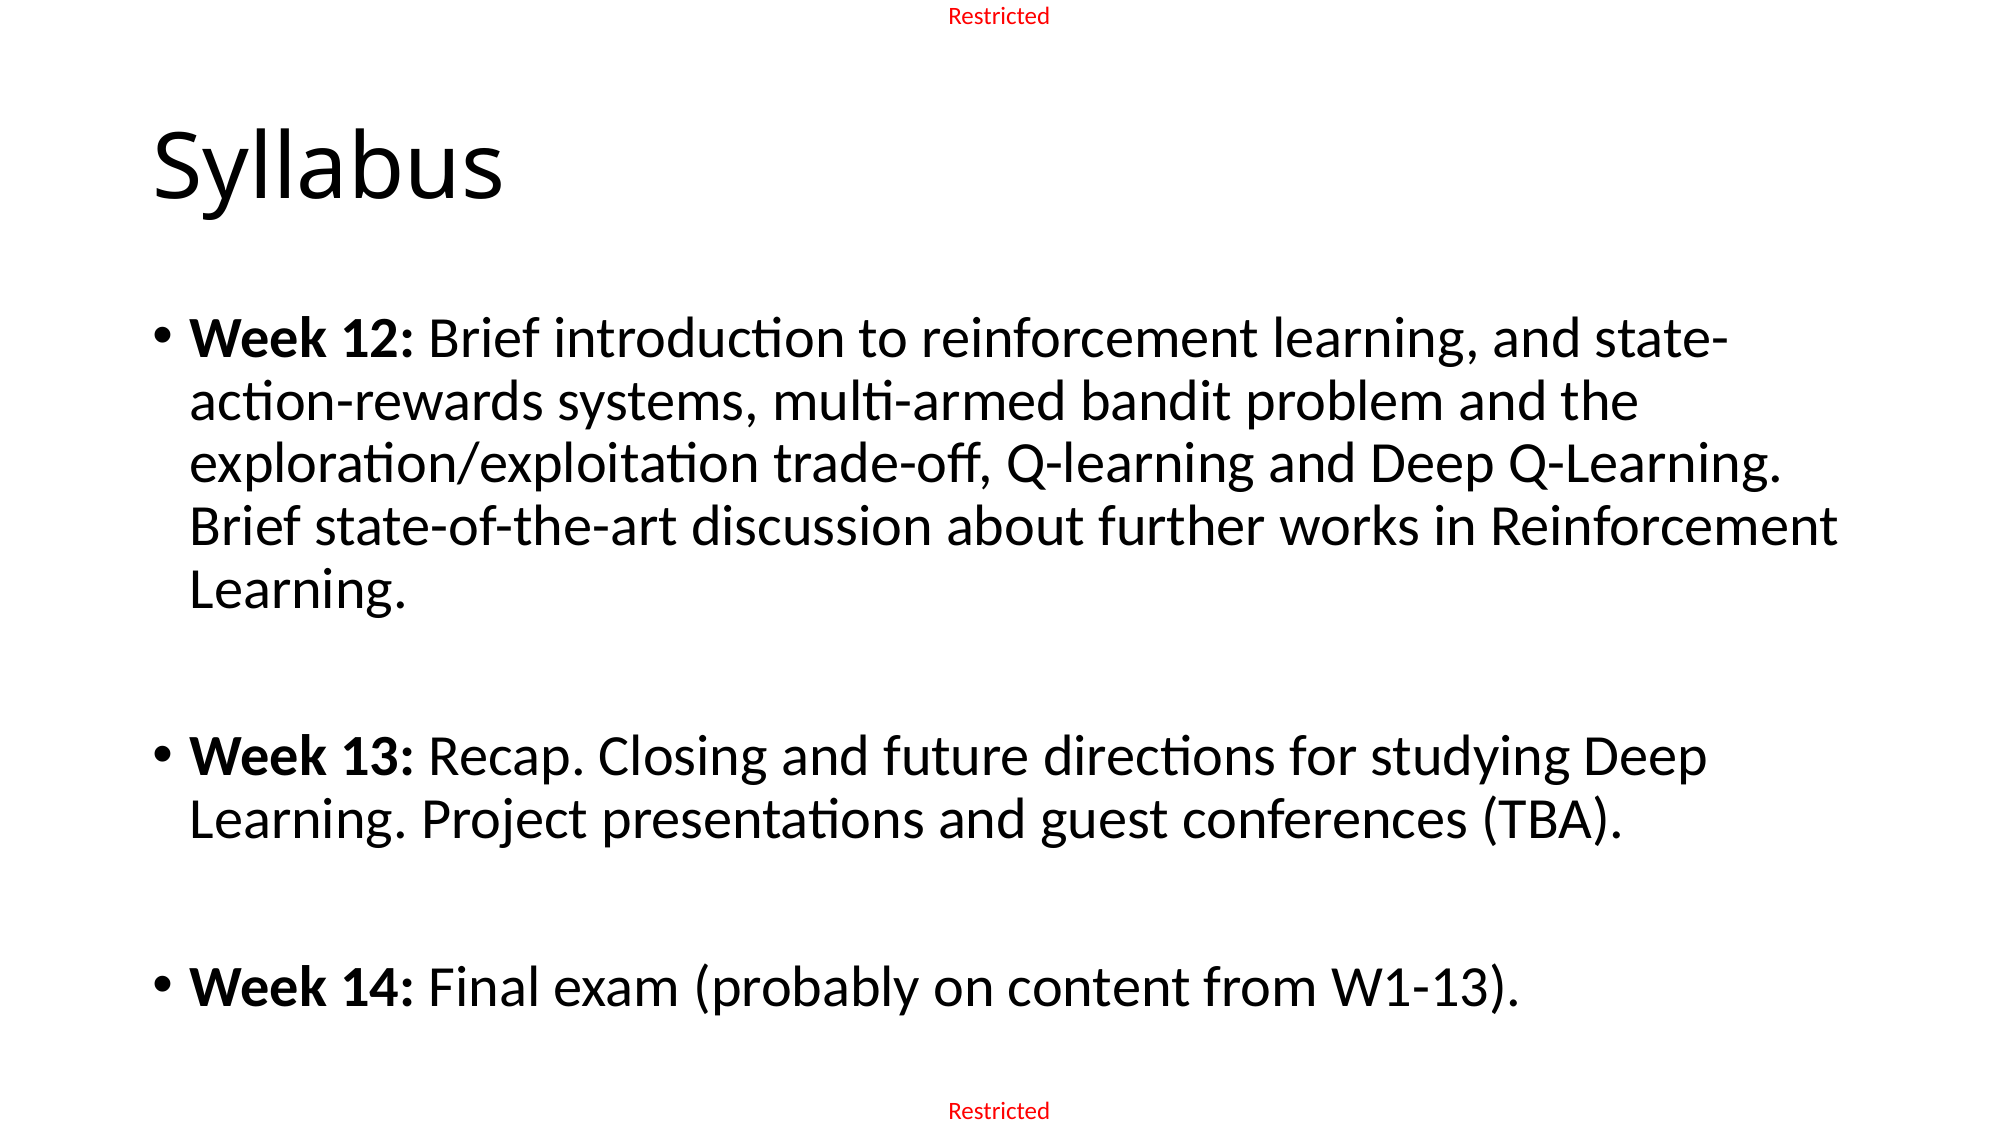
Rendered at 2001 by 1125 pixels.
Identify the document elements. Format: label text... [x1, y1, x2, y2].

title Syllabus [137, 59, 1863, 278]
list Week 12: Brief introduction to reinforcement learning, and state-action-rewards systems, multi-armed bandit problem and the exploration/exploitation trade-off, Q-learning and Deep Q-Learning. Brief state-of-the-art discussion about further works in Reinforcement Learning. Week 13: Recap. Closing and future directions for studying Deep Learning. Project presentations and guest conferences (TBA). Week 14: Final exam (probably on content from W1-13). [137, 299, 1863, 1125]
